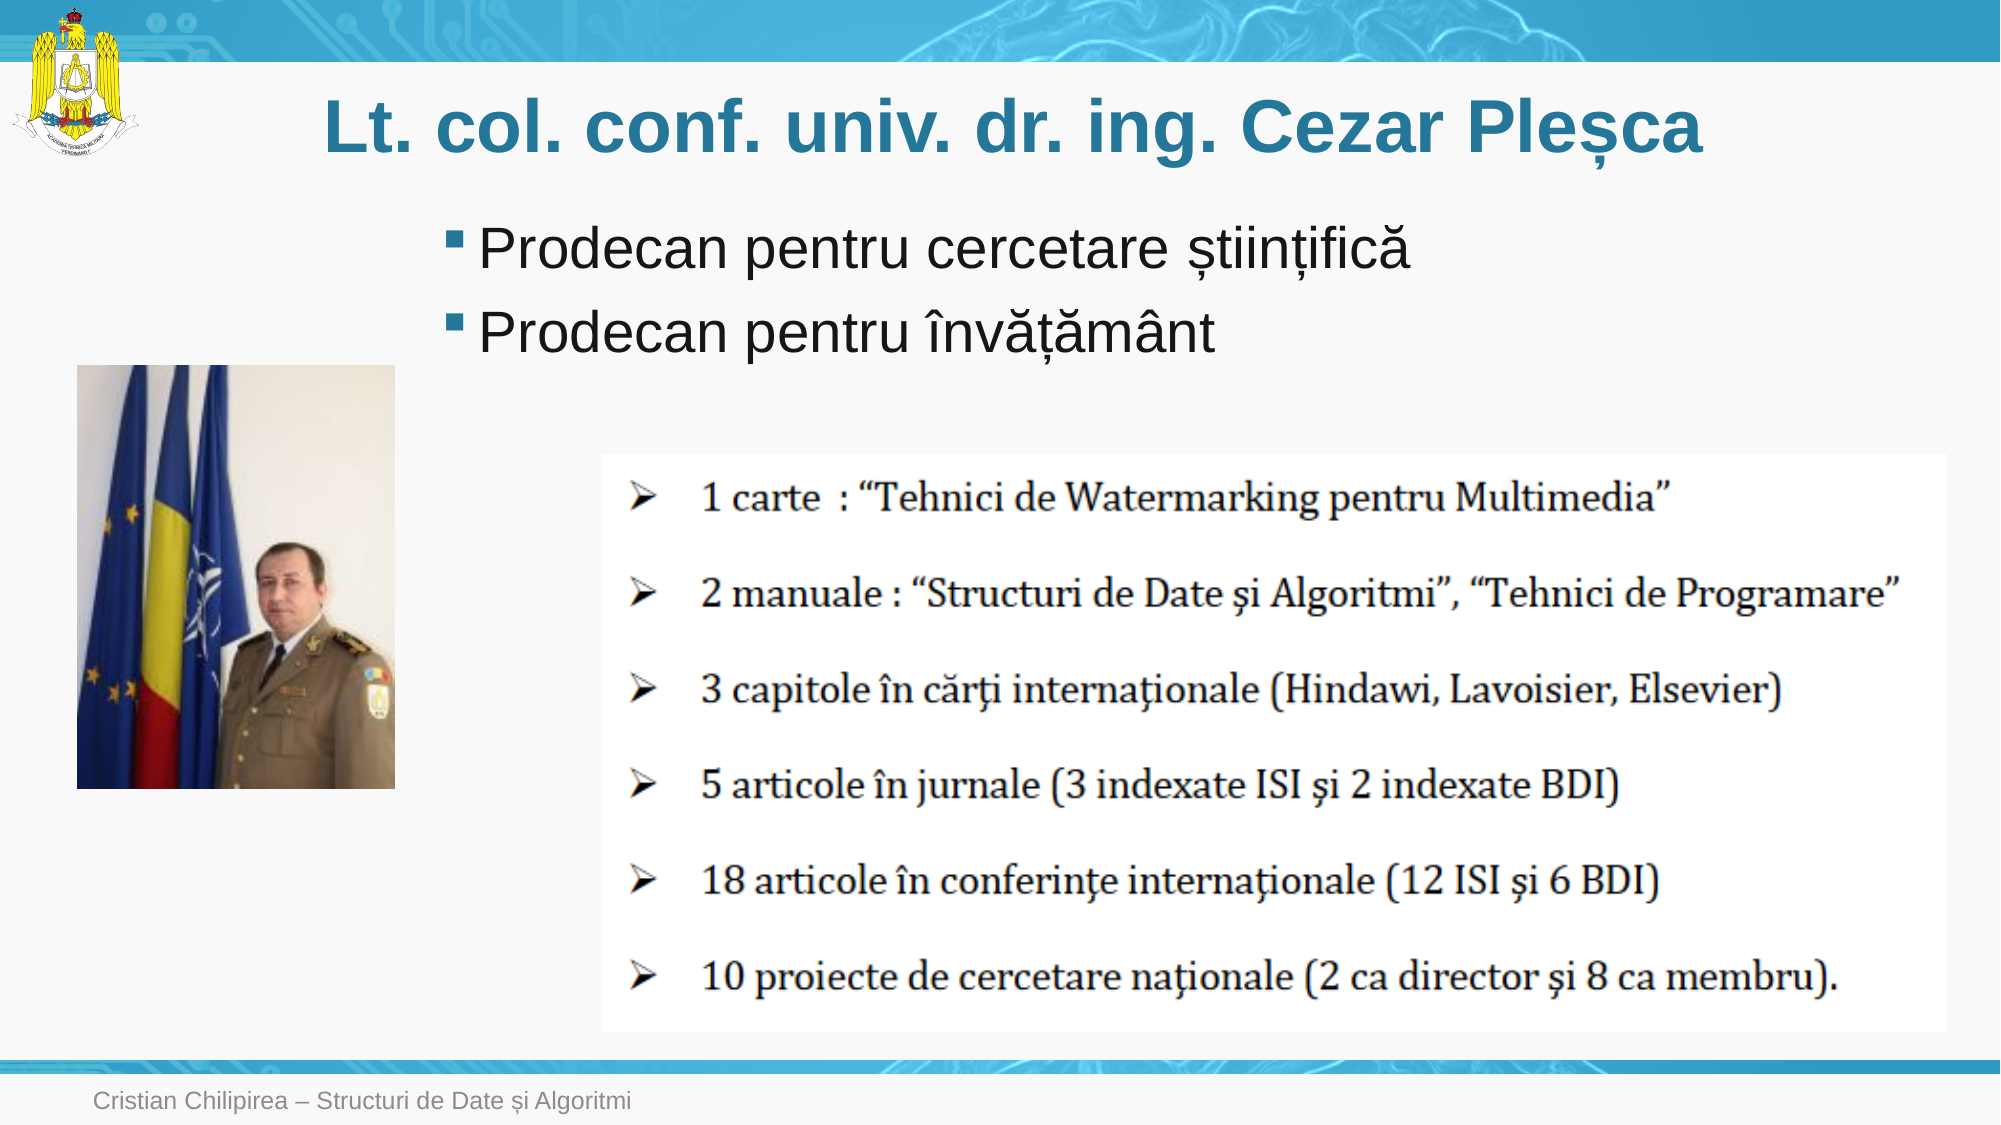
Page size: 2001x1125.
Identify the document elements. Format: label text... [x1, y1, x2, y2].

title Lt. col. conf. univ. dr. ing. Cezar Pleșca [150, 76, 1876, 180]
footer Cristian Chilipirea – Structuri de Date și Algoritmi [77, 1073, 1338, 1125]
picture [602, 454, 1947, 1032]
list Prodecan pentru cercetare științifică Prodecan pentru învățământ [426, 210, 1915, 1033]
picture [0, 0, 2000, 156]
picture [77, 365, 395, 789]
picture [0, 1060, 2000, 1074]
